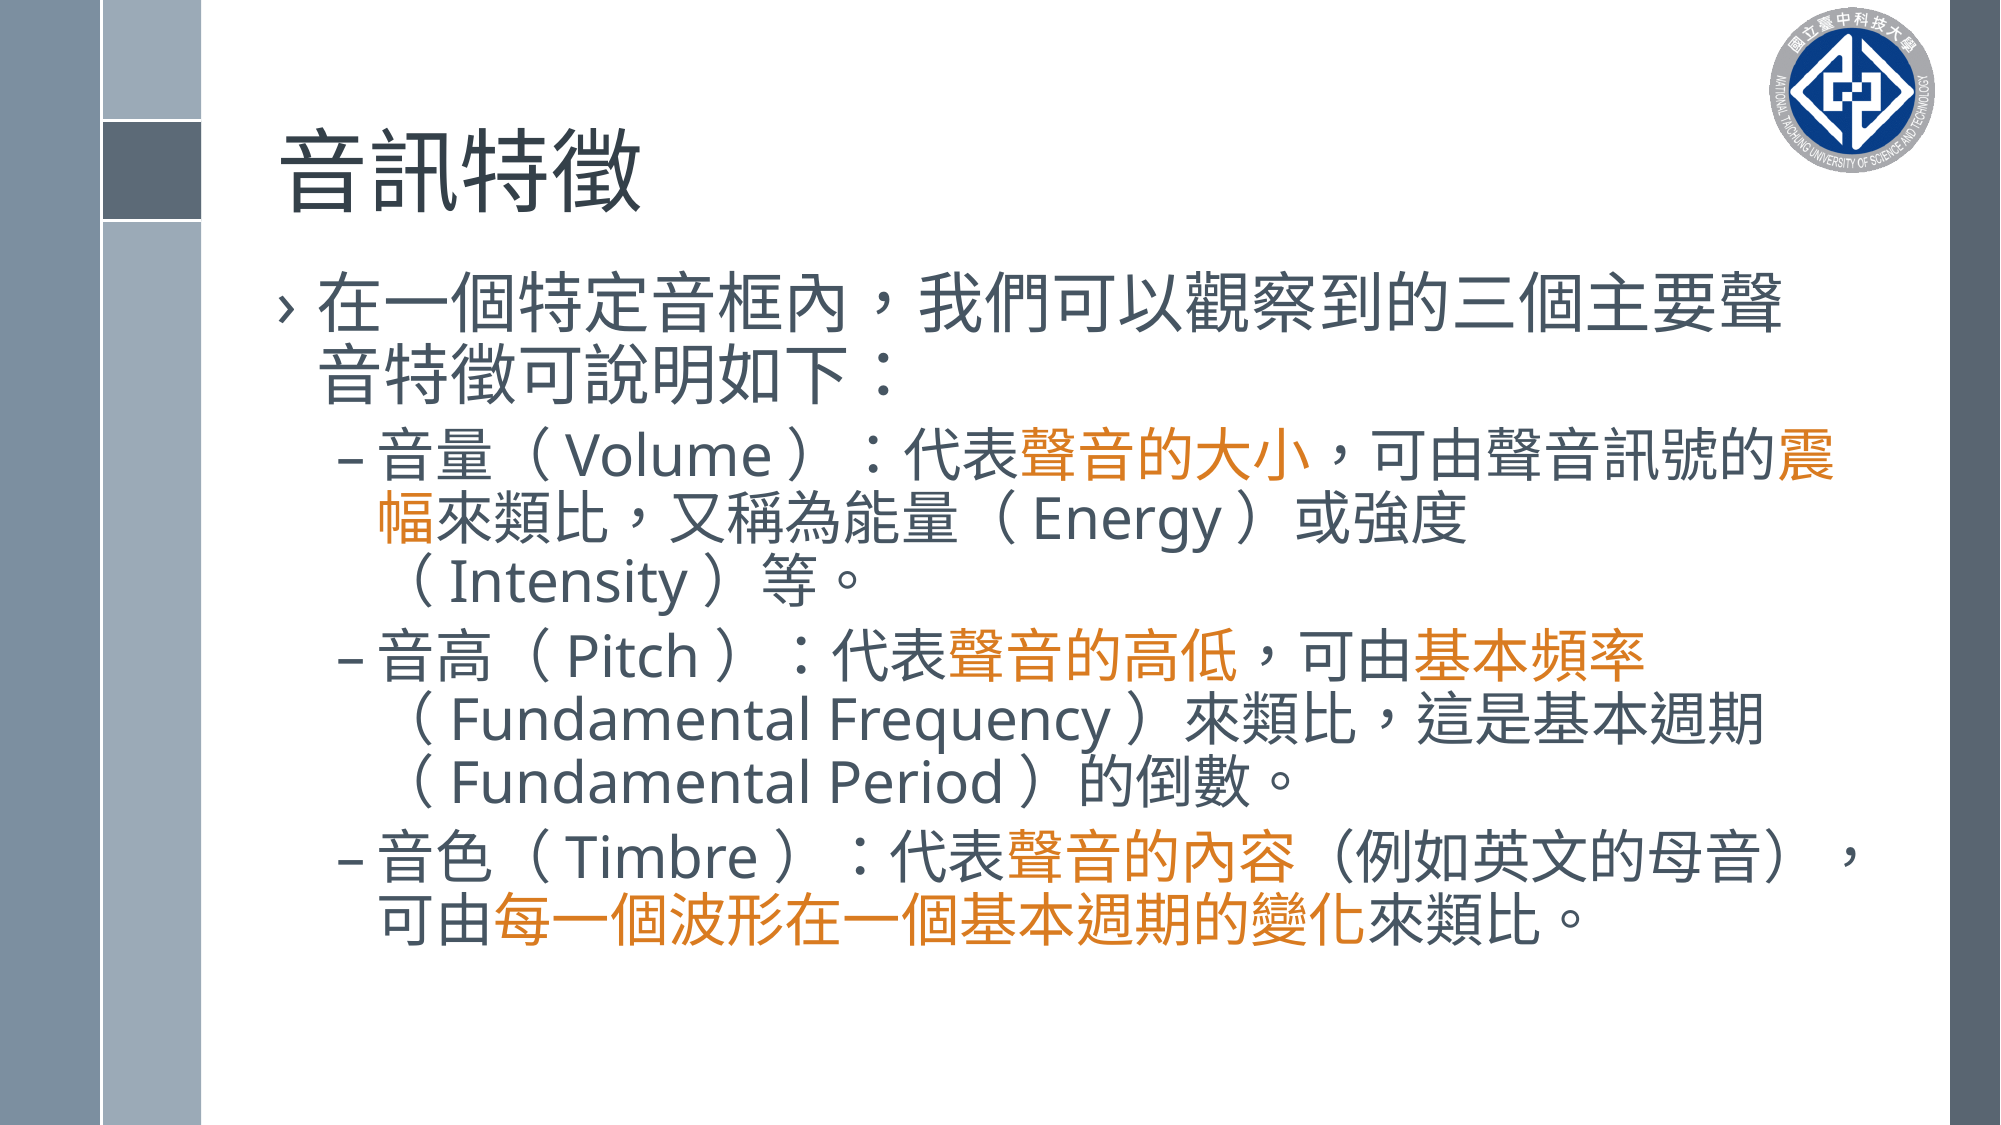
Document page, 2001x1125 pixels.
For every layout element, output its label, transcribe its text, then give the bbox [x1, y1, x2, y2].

list 在一個特定音框內，我們可以觀察到的三個主要聲音特徵可說明如下： 音量（Volume）：代表聲音的大小，可由聲音訊號的震幅來類比，又稱為能量（Energy）或強度（Intensity）等。 音高（Pitch）：代表聲音的高低，可由基本頻率（Fundamental Frequency）來類比，這是基本週期（Fundamental Period）的倒數。 音色（Timbre）：代表聲音的內容（例如英文的母音），可由每一個波形在一個基本週期的變化來類比。 [261, 262, 1867, 1013]
picture [1769, 7, 1935, 173]
title 音訊特徵 [261, 29, 1867, 233]
